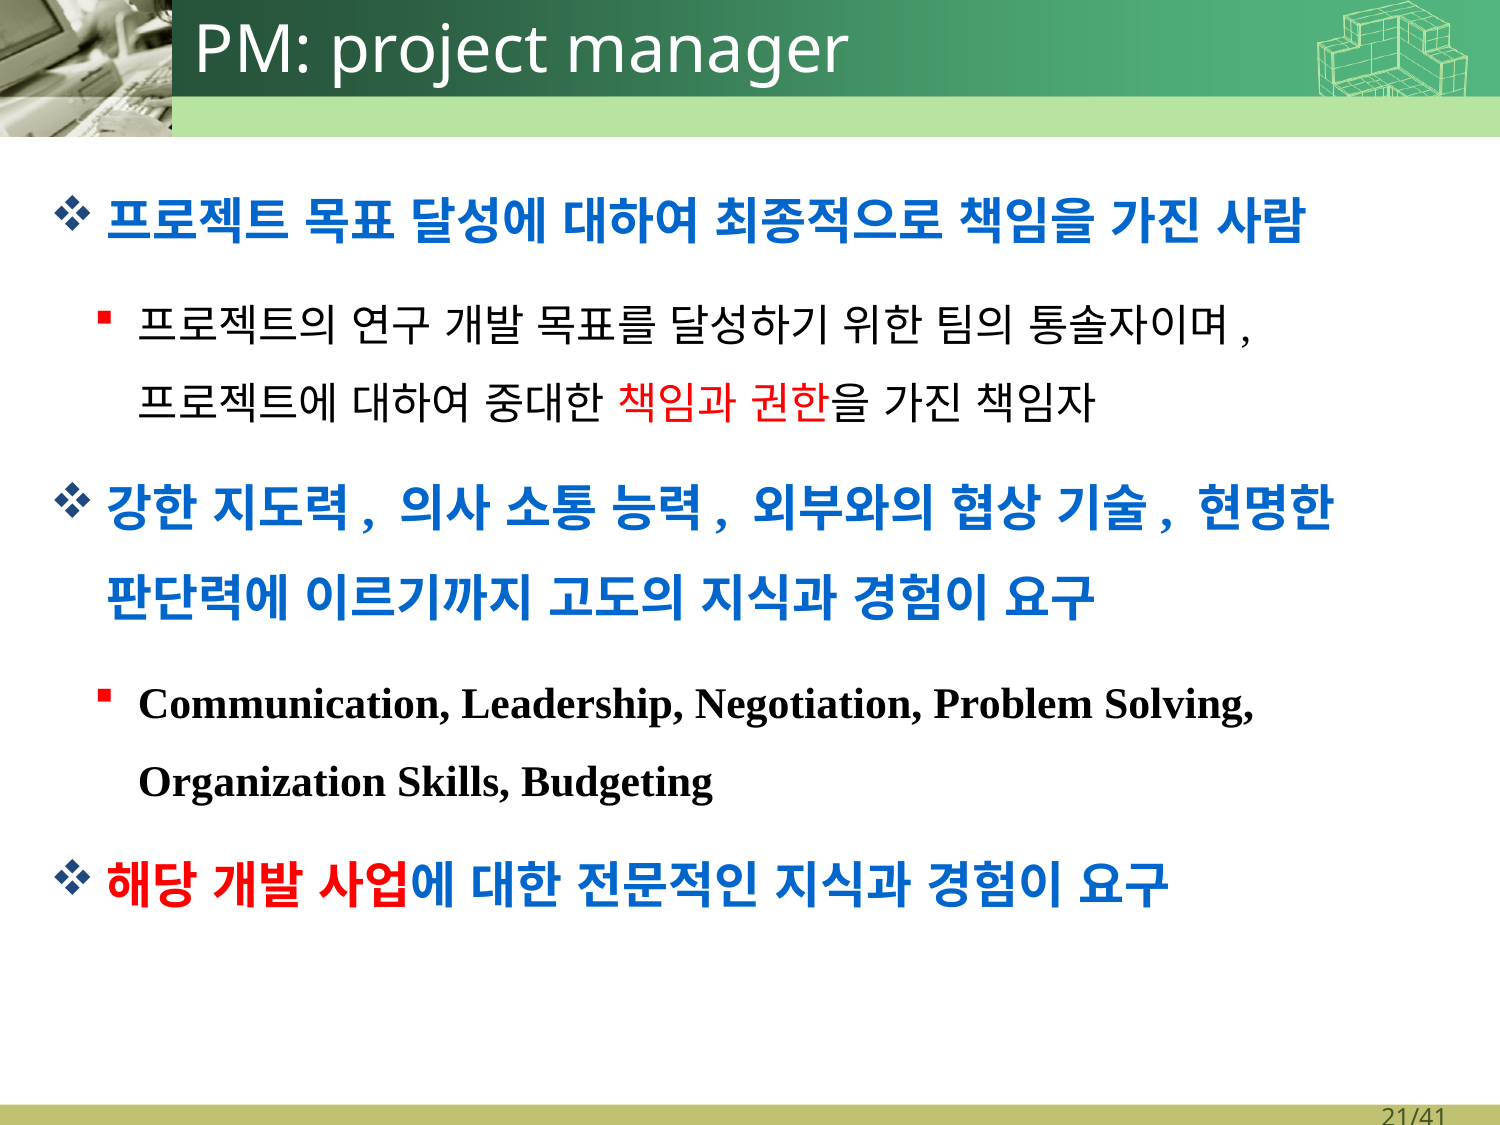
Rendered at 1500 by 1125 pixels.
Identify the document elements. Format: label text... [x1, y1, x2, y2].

list 프로젝트 목표 달성에 대하여 최종적으로 책임을 가진 사람 프로젝트의 연구 개발 목표를 달성하기 위한 팀의 통솔자이며, 프로젝트에 대하여 중대한 책임과 권한을 가진 책임자 강한 지도력, 의사 소통 능력, 외부와의 협상 기술, 현명한 판단력에 이르기까지 고도의 지식과 경험이 요구 Communication, Leadership, Negotiation, Problem Solving, Organization Skills, Budgeting 해당 개발 사업에 대한 전문적인 지식과 경험이 요구 [35, 152, 1465, 1079]
title PM: project manager [178, 9, 1339, 82]
picture [0, 0, 1500, 151]
